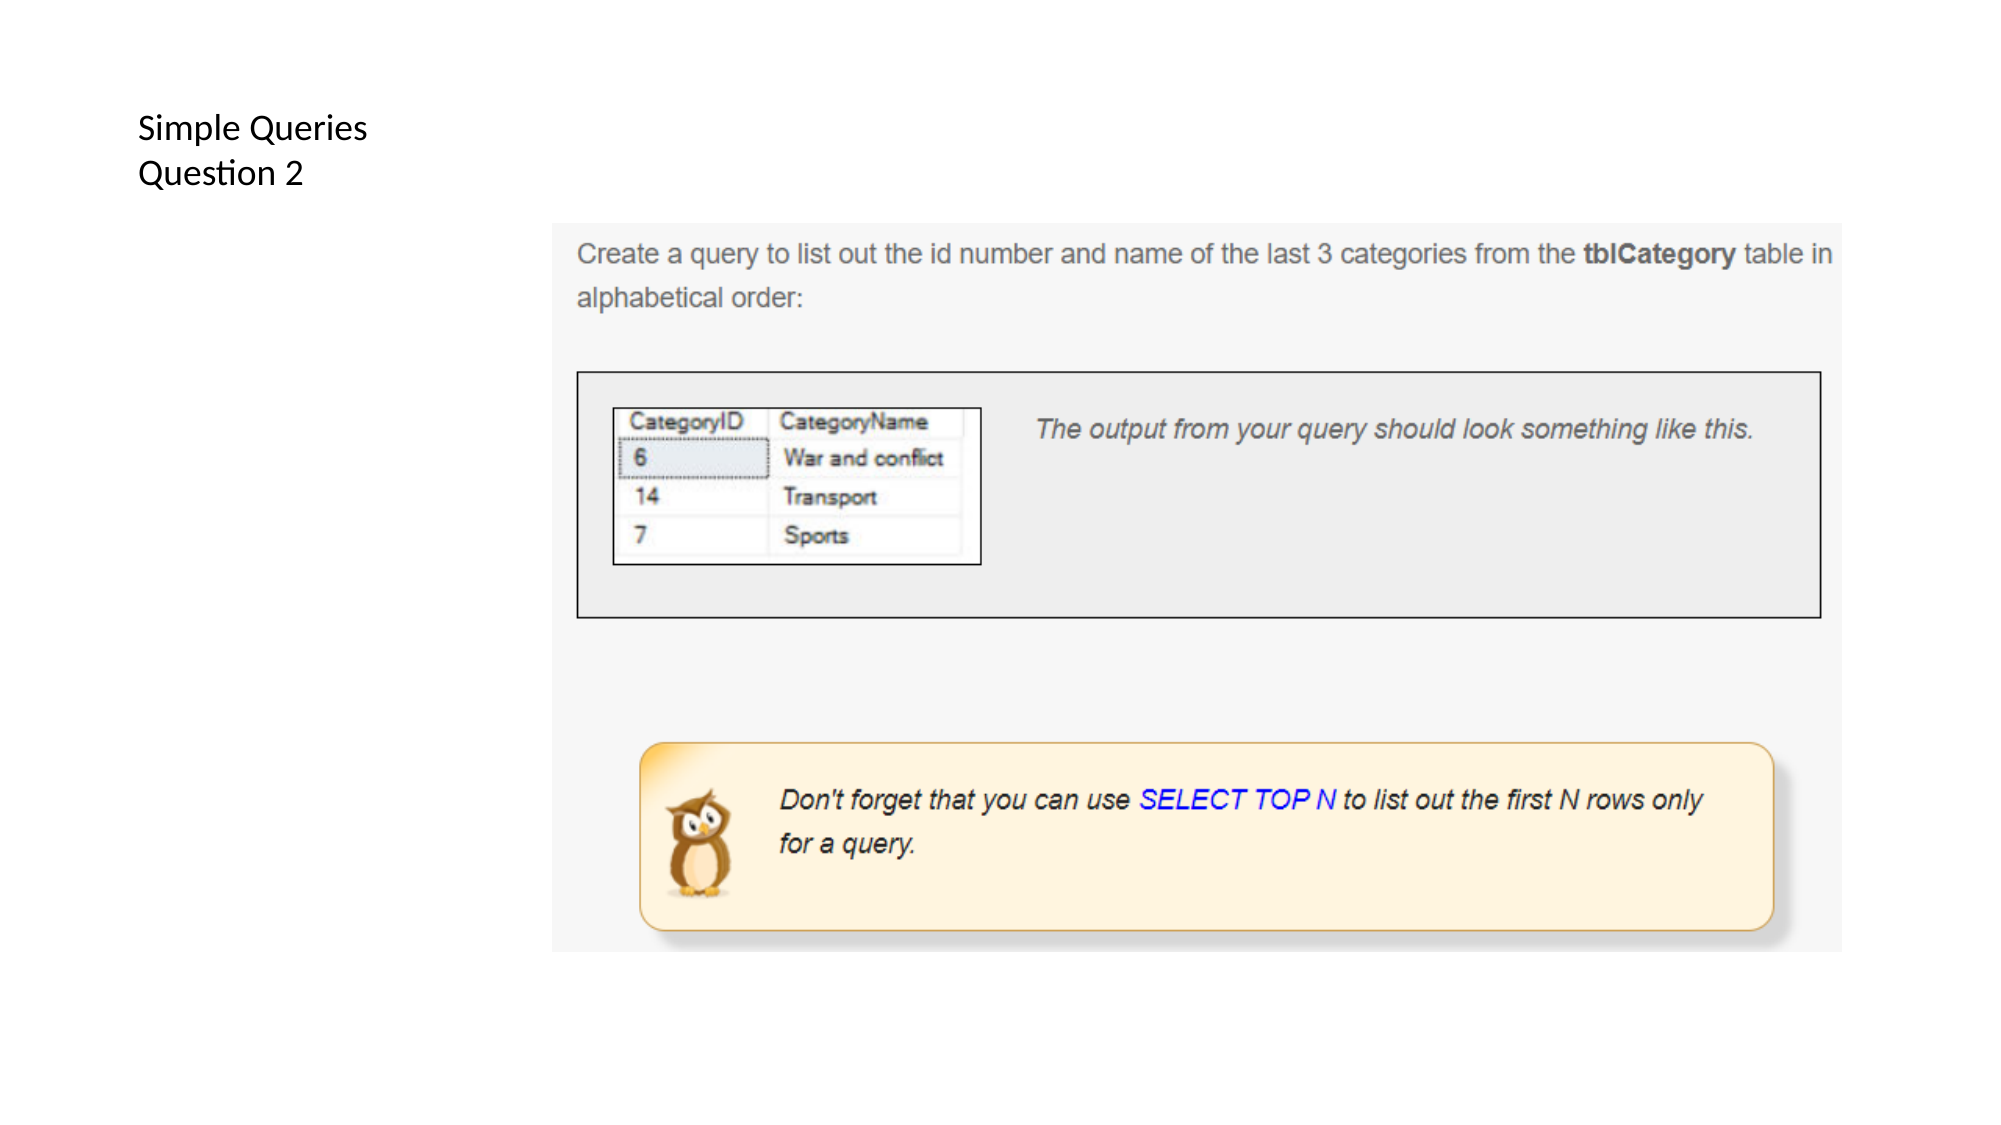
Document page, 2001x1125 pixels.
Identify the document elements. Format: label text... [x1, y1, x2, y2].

picture [552, 223, 1842, 952]
text_box Simple Queries Question 2 [123, 95, 1124, 201]
